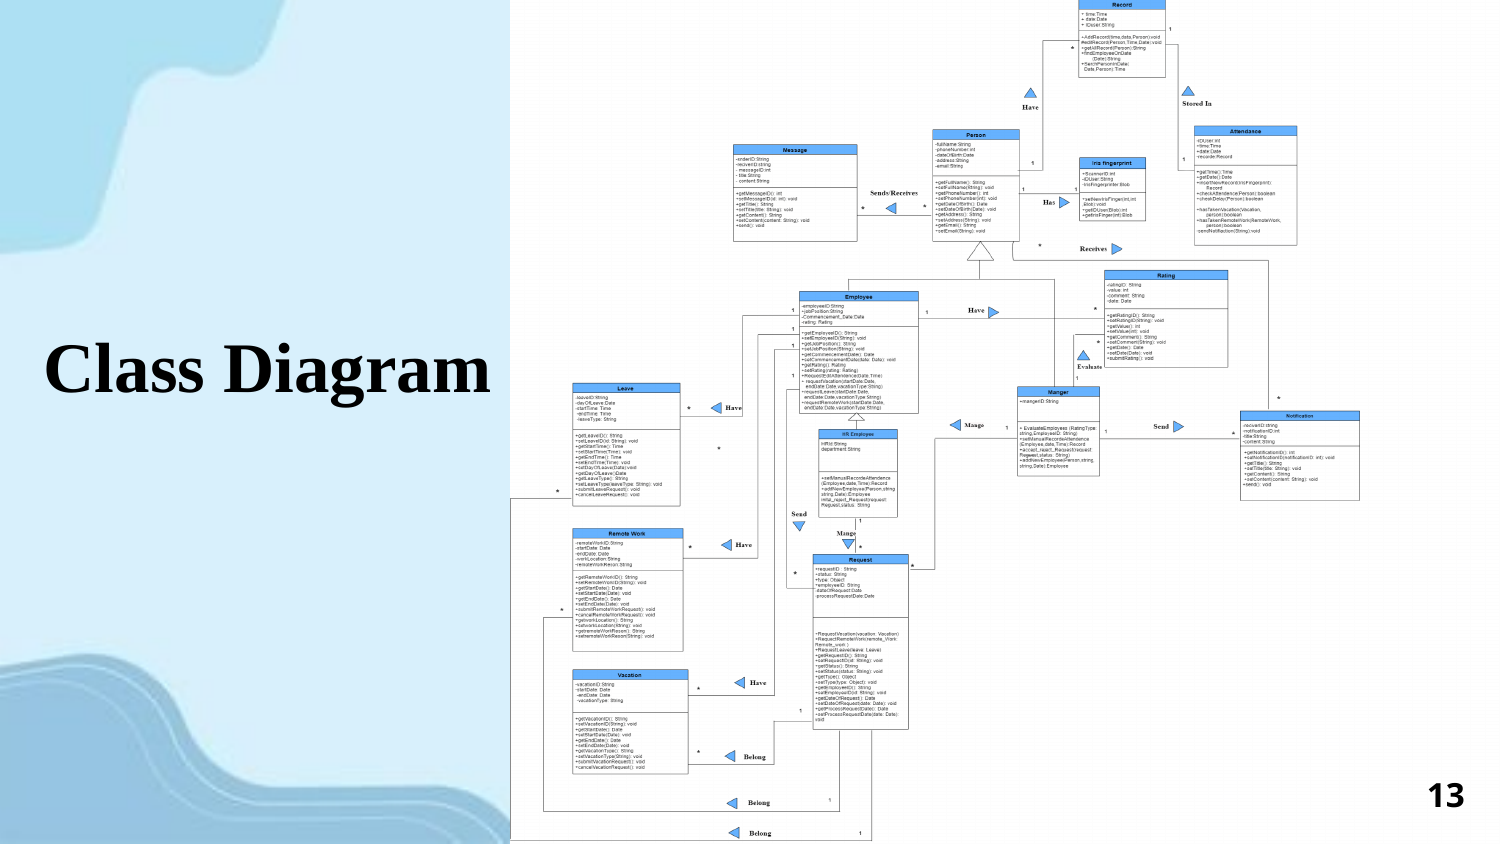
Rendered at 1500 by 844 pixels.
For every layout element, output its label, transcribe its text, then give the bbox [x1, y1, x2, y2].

title Class Diagram [28, 296, 505, 422]
picture [0, 0, 1500, 844]
